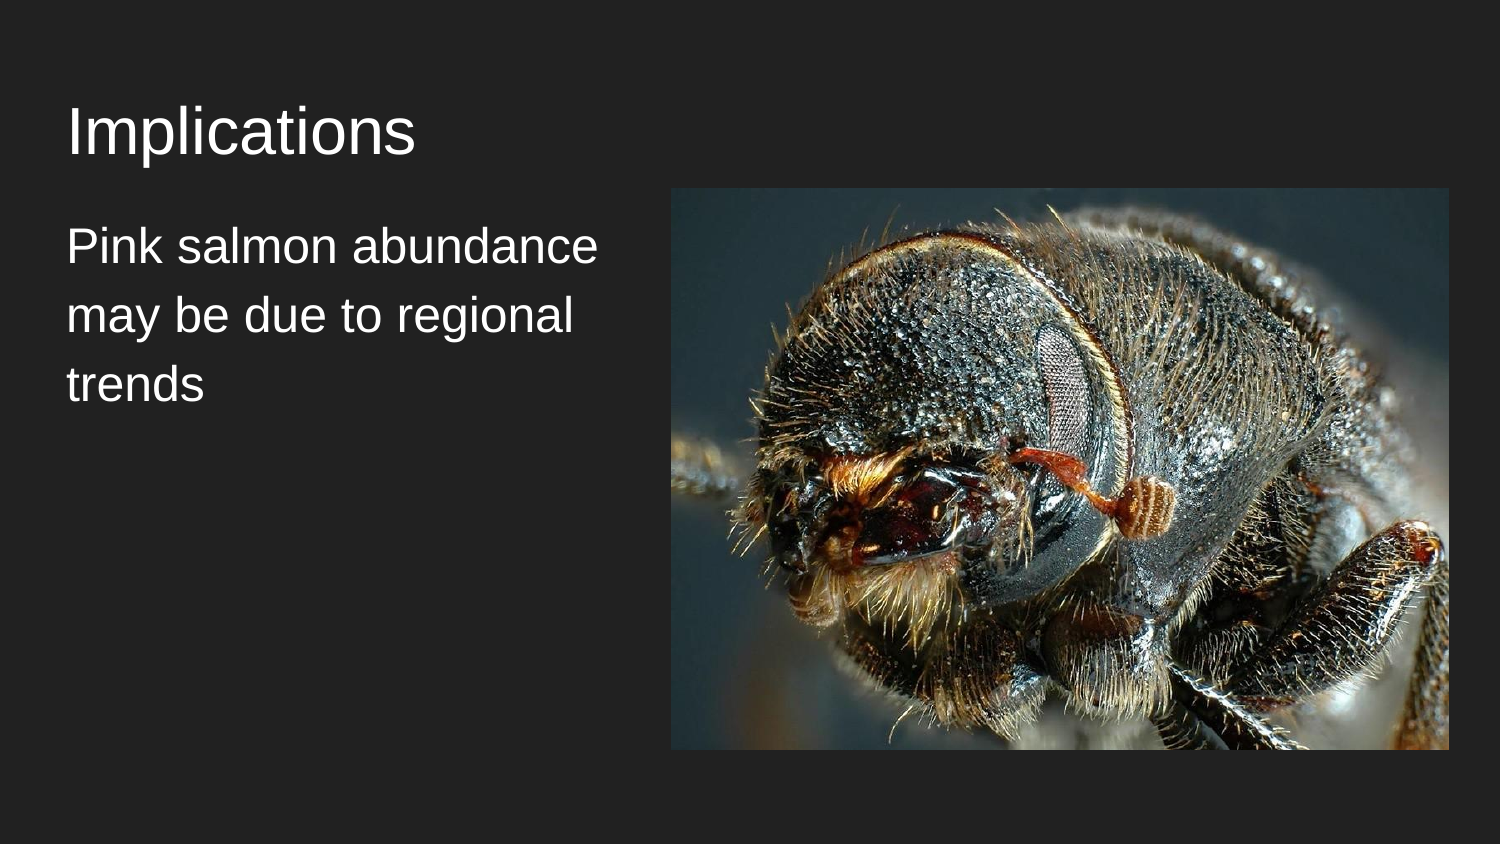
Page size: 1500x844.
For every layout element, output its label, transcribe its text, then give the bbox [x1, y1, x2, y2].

title Implications [51, 72, 1449, 167]
picture [671, 188, 1450, 750]
list Pink salmon abundance may be due to regional trends [51, 189, 633, 750]
